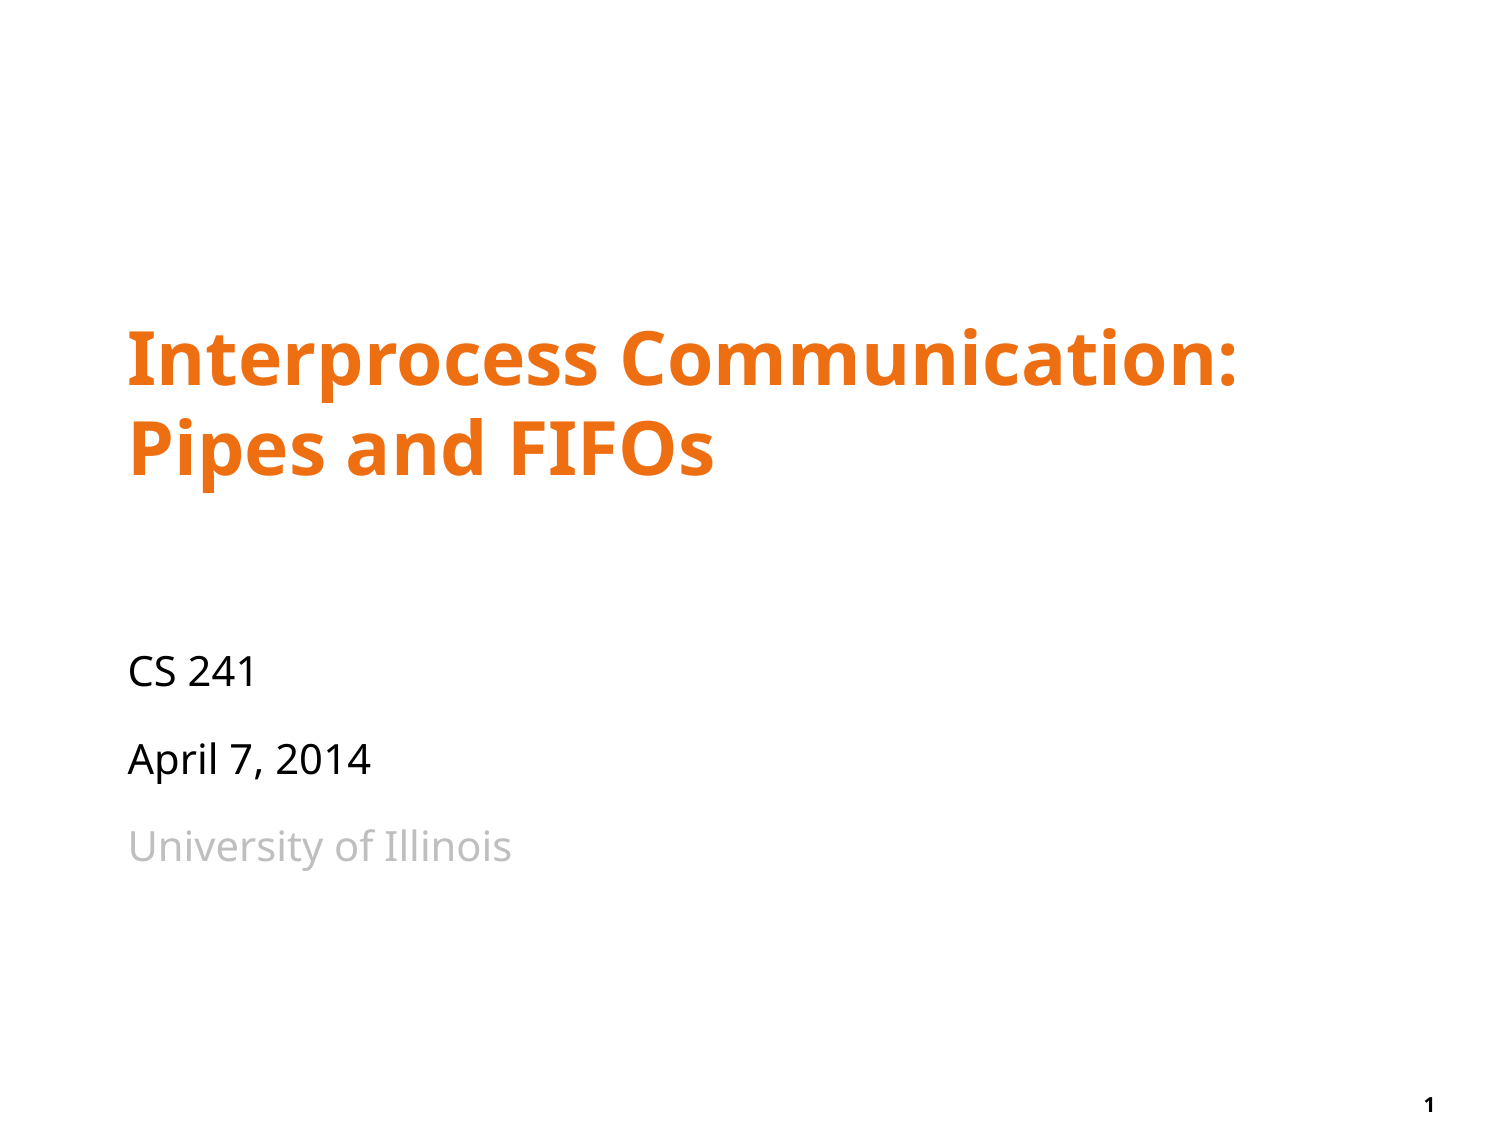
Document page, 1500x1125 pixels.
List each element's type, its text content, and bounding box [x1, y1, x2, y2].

subtitle CS 241 April 7, 2014 University of Illinois [112, 637, 839, 1125]
title Interprocess Communication: Pipes and FIFOs [112, 279, 1388, 522]
